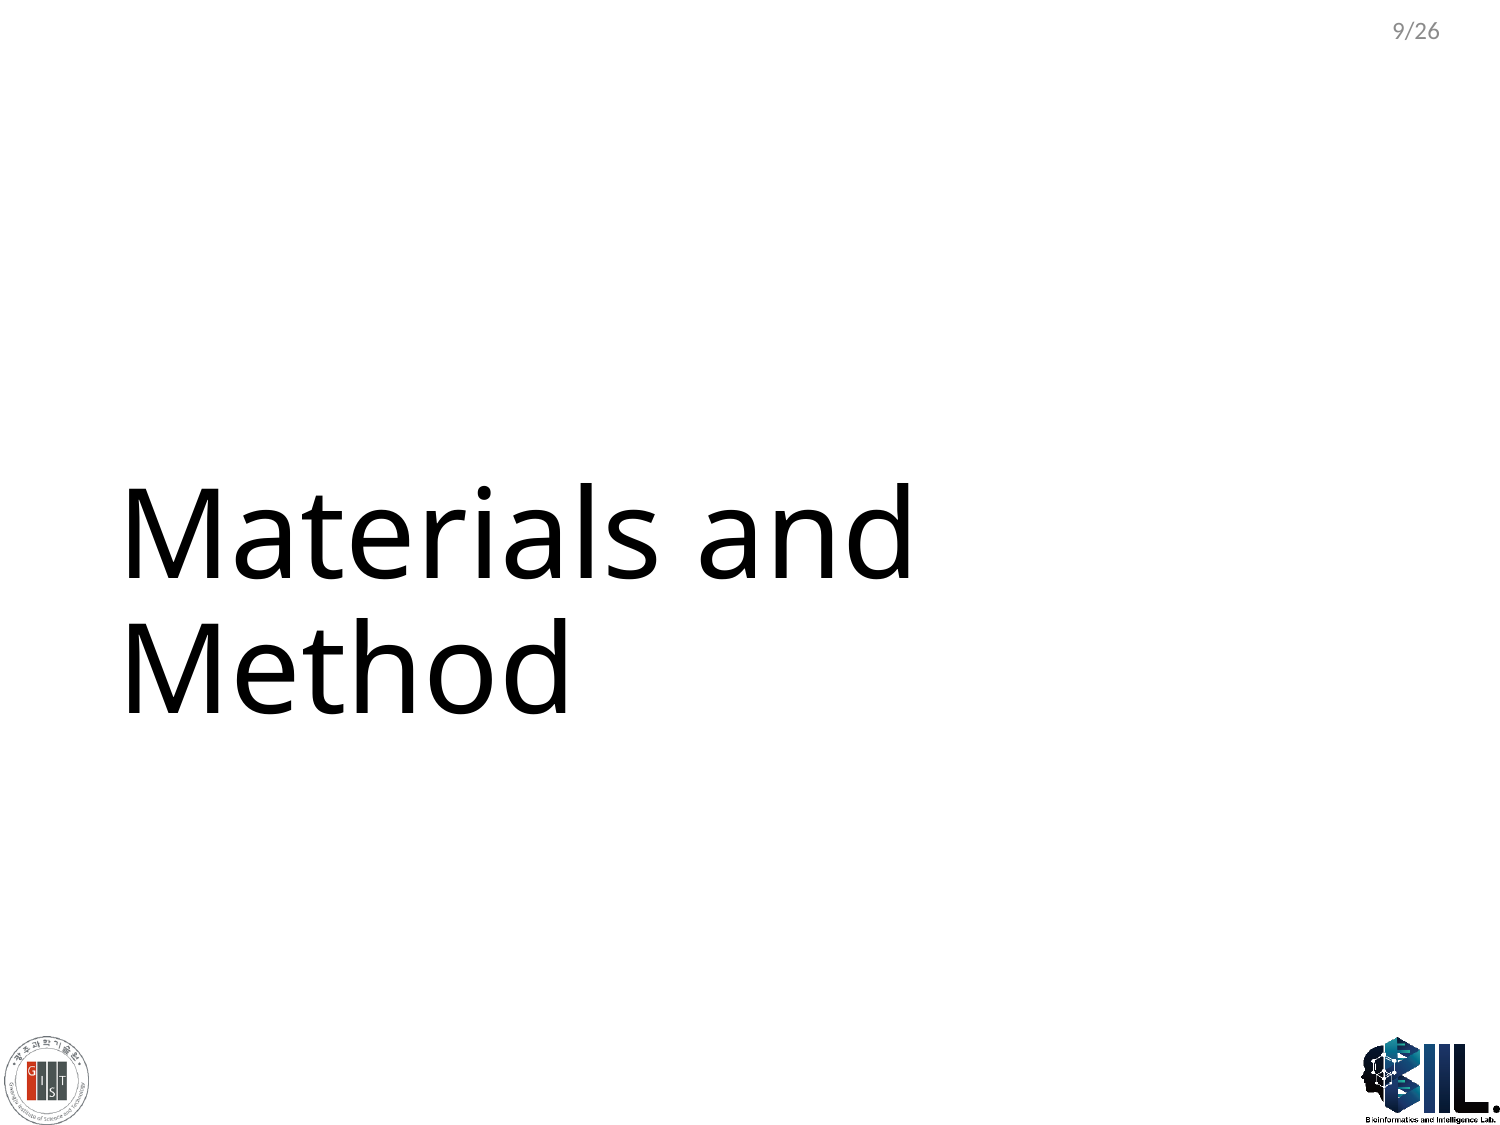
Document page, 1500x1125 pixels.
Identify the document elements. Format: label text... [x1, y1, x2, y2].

picture [1361, 1037, 1500, 1125]
slide_number 9/26 [1117, 0, 1455, 60]
picture [4, 1036, 89, 1125]
title Materials and Method [102, 280, 1397, 749]
